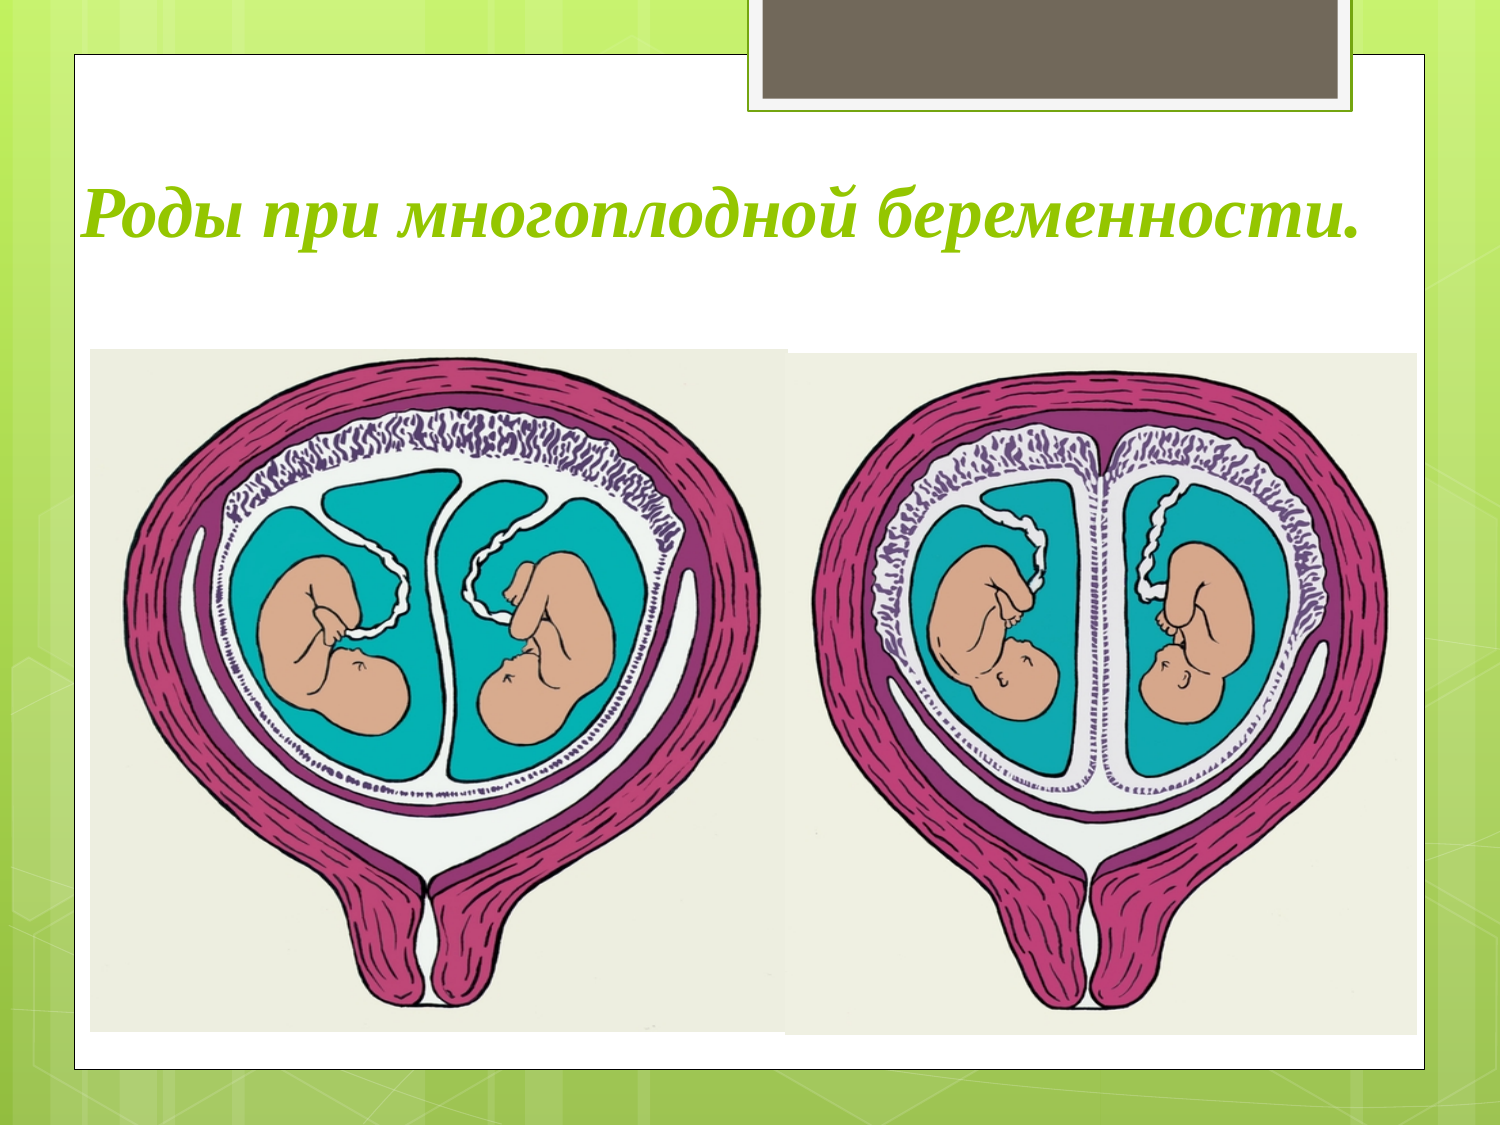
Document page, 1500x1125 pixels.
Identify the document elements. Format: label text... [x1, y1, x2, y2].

picture [90, 349, 1417, 1036]
title Роды при многоплодной беременности. [64, 137, 1424, 260]
